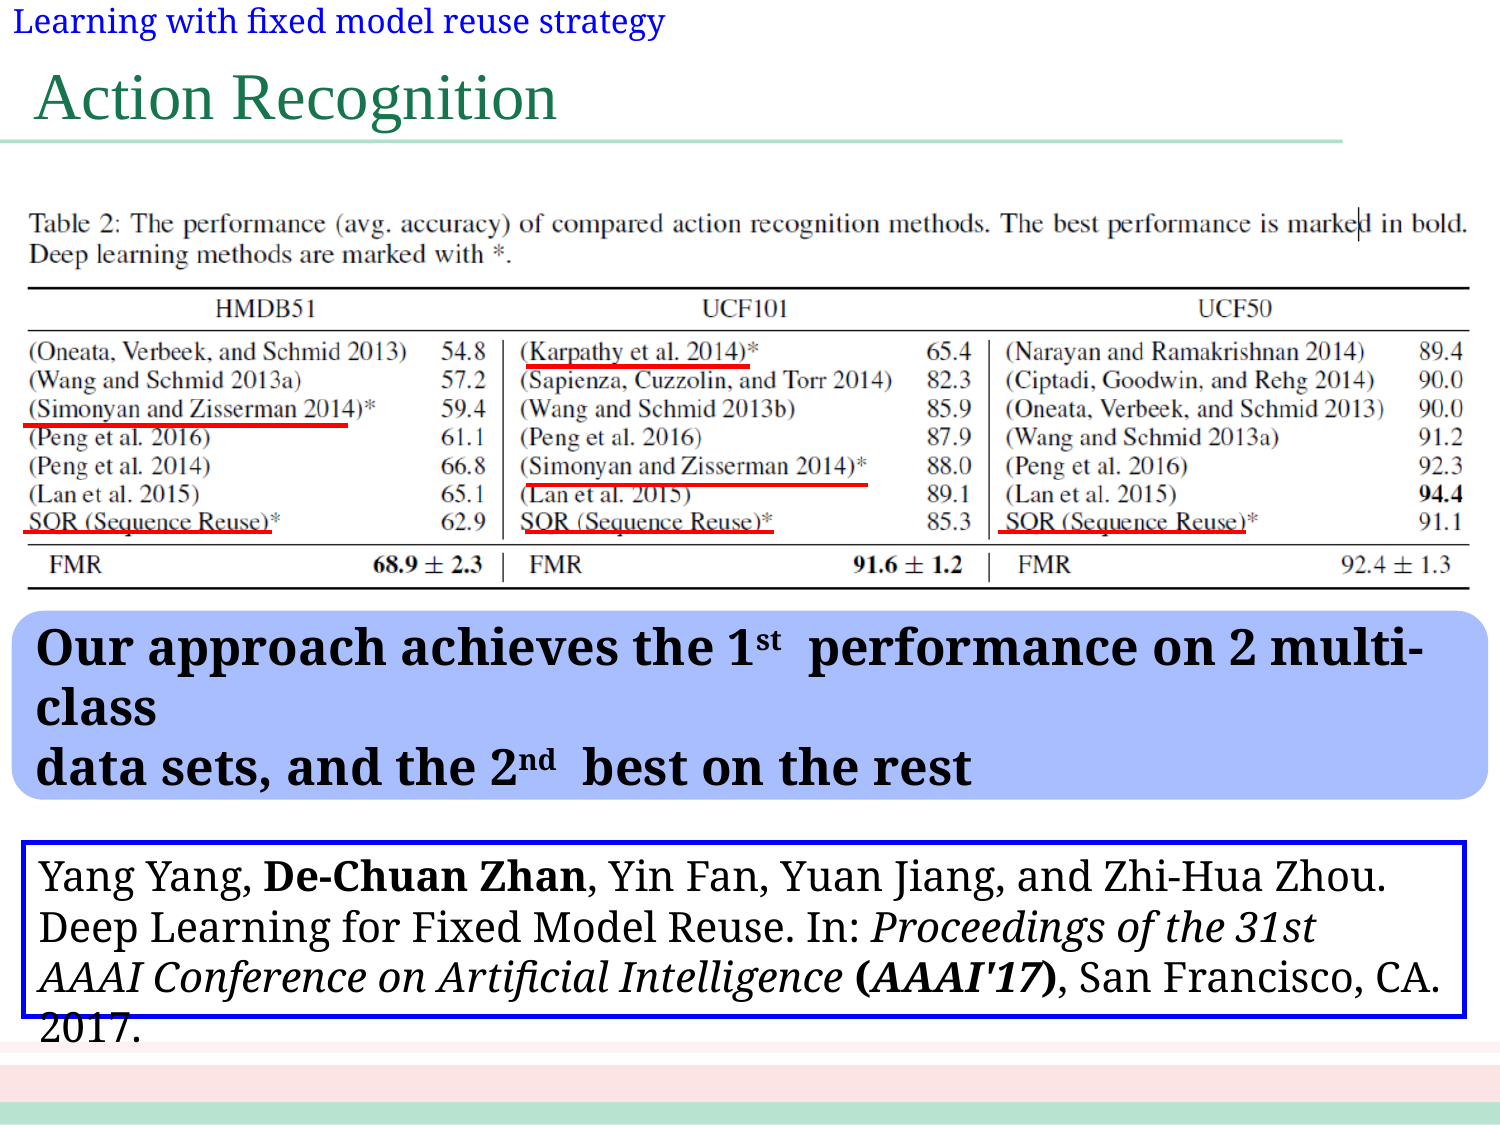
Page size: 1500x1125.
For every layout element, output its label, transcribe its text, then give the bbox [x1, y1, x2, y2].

title Action Recognition [18, 38, 1307, 159]
picture [0, 0, 1500, 1125]
text_box Yang Yang, De-Chuan Zhan, Yin Fan, Yuan Jiang, and Zhi-Hua Zhou. Deep Learning for Fixed Model Reuse. In: Proceedings of the 31st AAAI Conference on Artificial Intelligence (AAAI'17), San Francisco, CA. 2017. [23, 842, 1465, 1017]
text_box Our approach achieves the 1st performance on 2 multi-class data sets, and the 2nd best on the rest [11, 610, 1489, 800]
text_box Learning with fixed model reuse strategy [0, 0, 993, 48]
